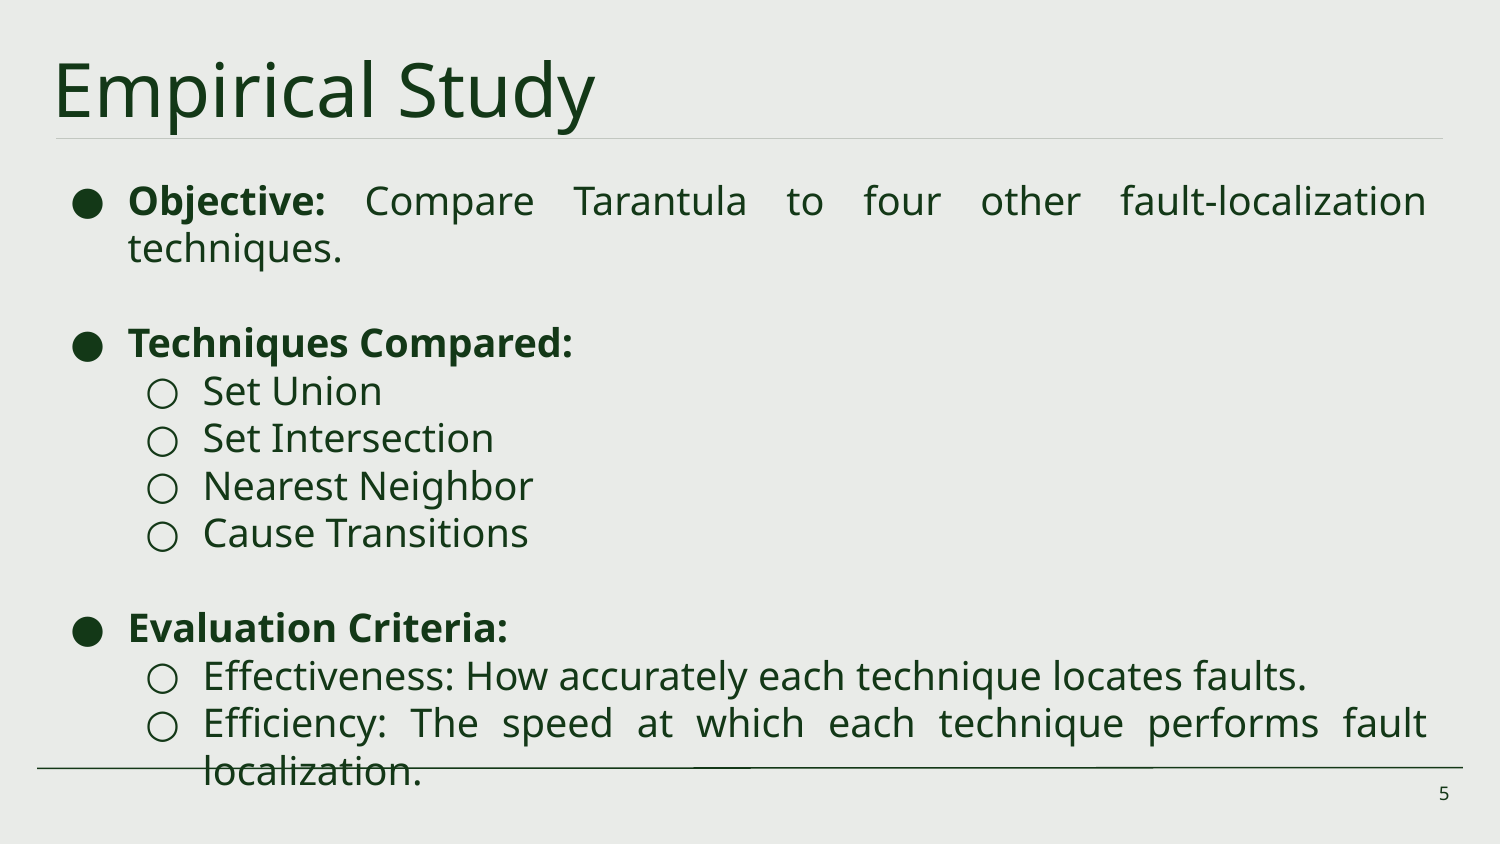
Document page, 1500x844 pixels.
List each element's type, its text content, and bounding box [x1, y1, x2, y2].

title Objective: Compare Tarantula to four other fault-localization techniques. Techniques Compared: Set Union Set Intersection Nearest Neighbor Cause Transitions Evaluation Criteria: Effectiveness: How accurately each technique locates faults. Efficiency: The speed at which each technique performs fault localization. [37, 160, 1444, 750]
title Empirical Study [37, 26, 1463, 161]
slide_number ‹#› [1218, 767, 1465, 821]
